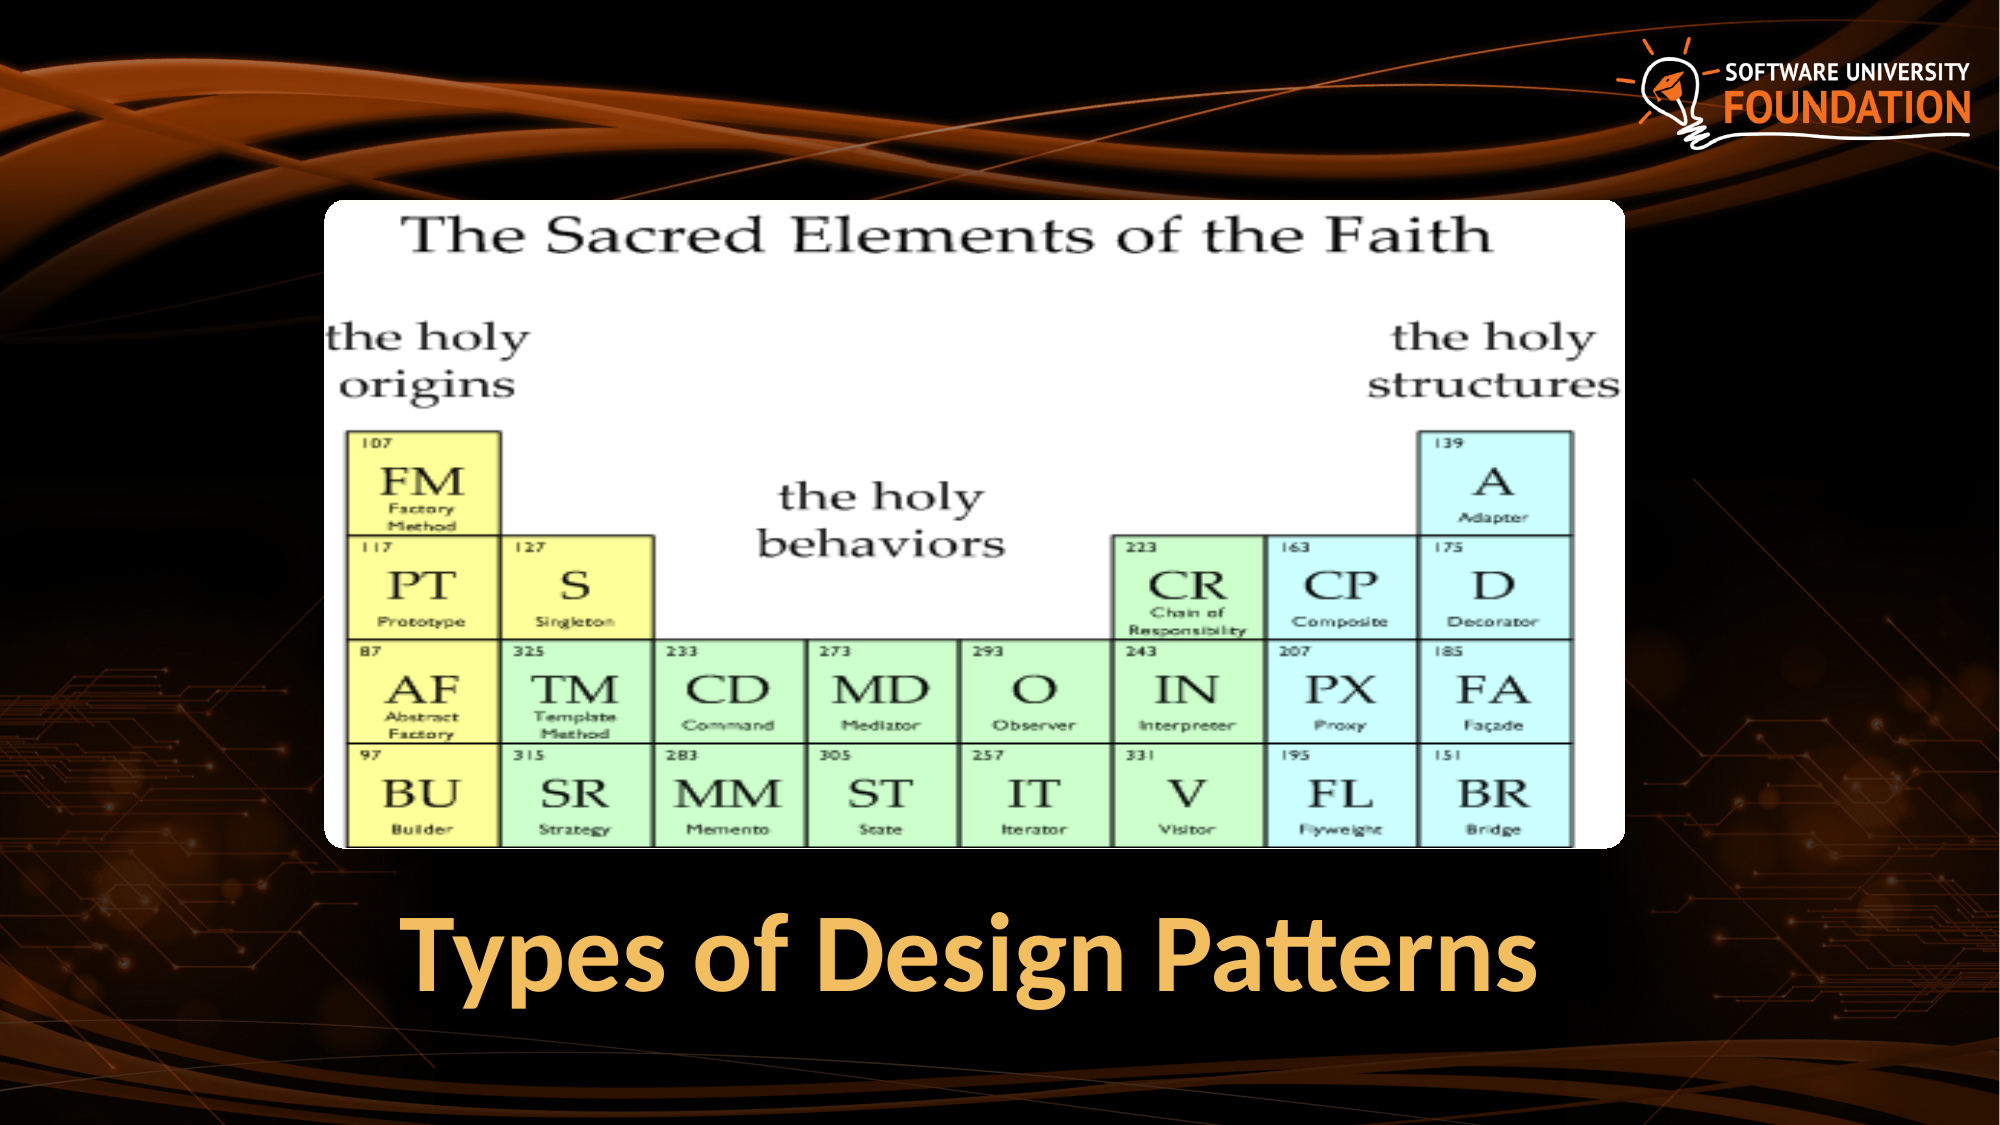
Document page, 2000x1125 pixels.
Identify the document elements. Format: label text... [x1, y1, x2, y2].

picture [0, 0, 2000, 1125]
title Types of Design Patterns [237, 887, 1704, 1023]
